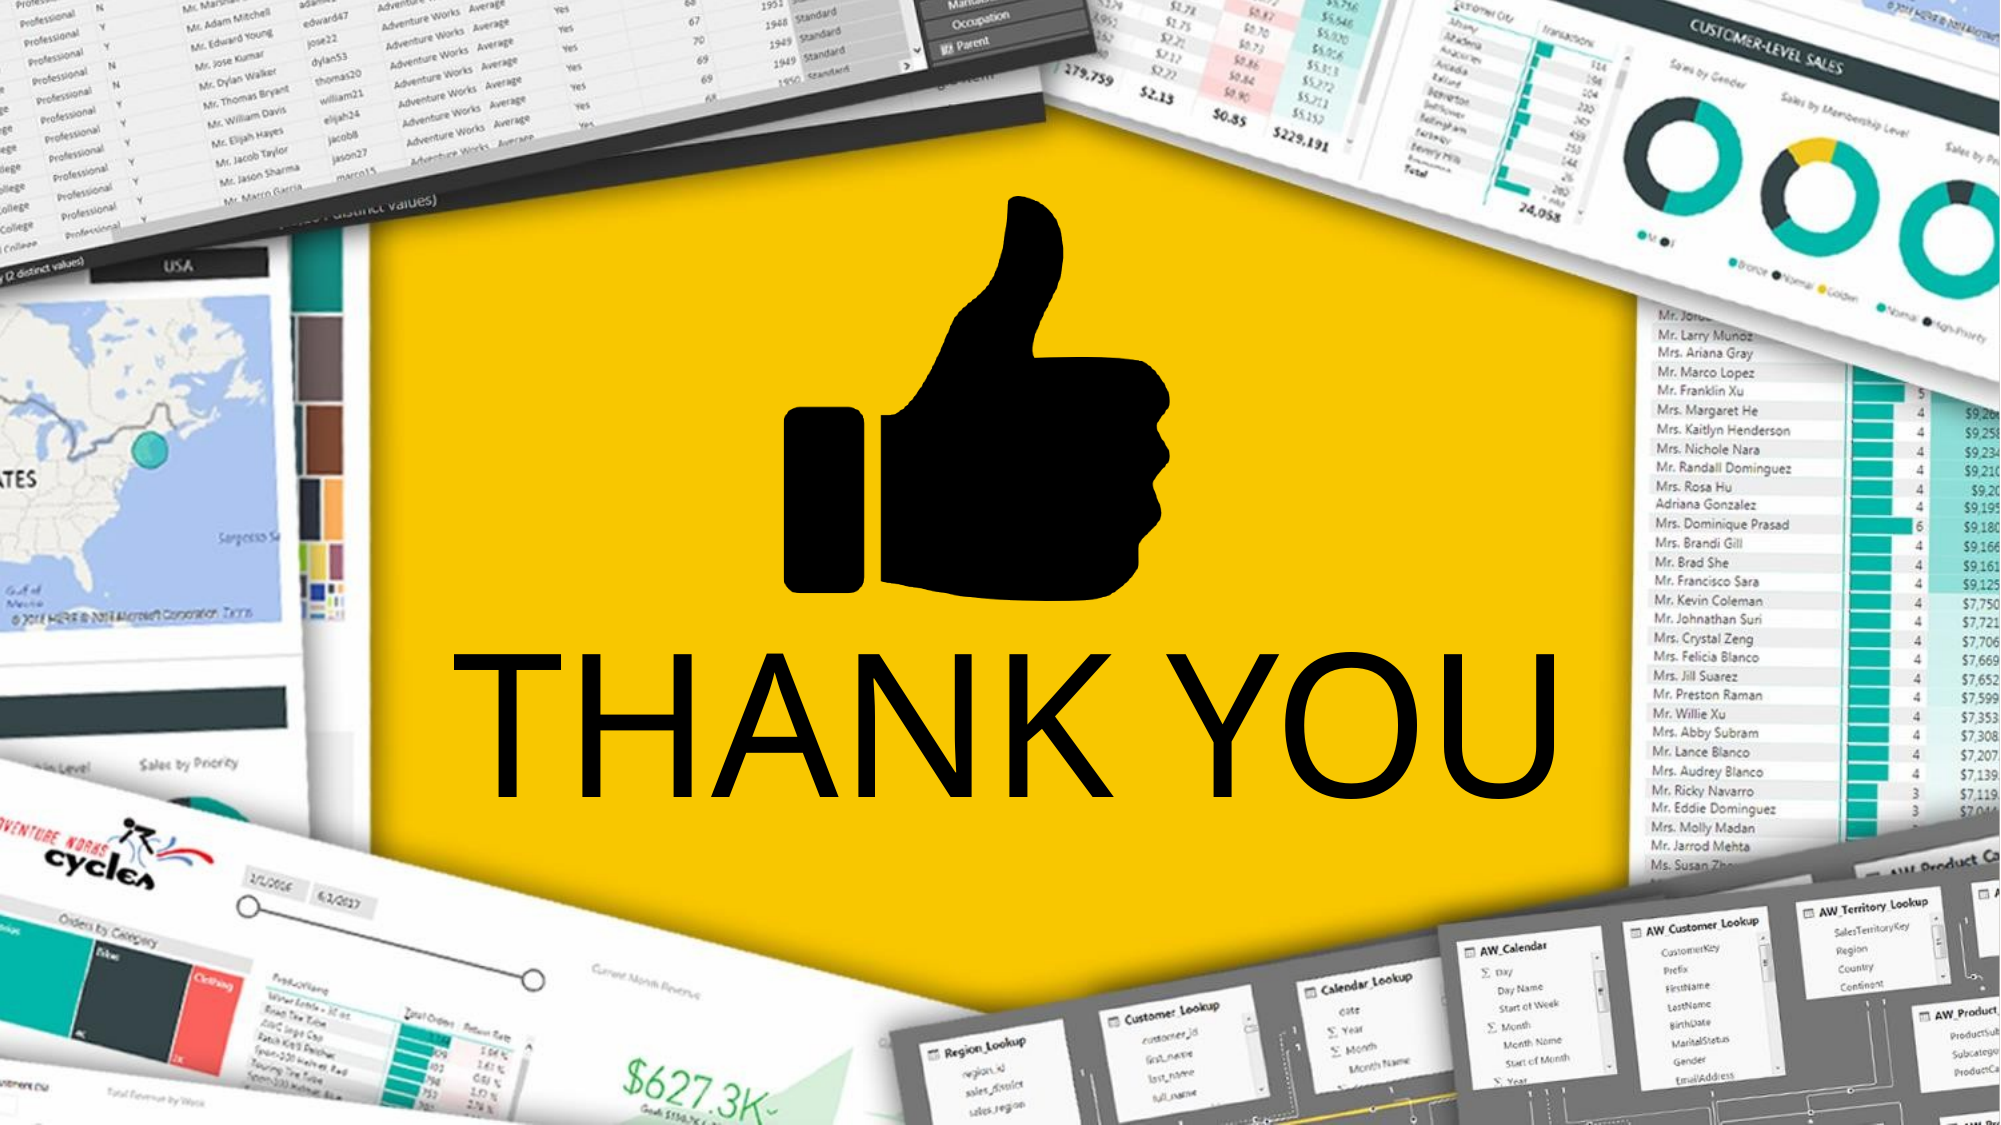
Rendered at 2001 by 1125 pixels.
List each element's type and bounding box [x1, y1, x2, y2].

text_box [0, 0, 2000, 1125]
